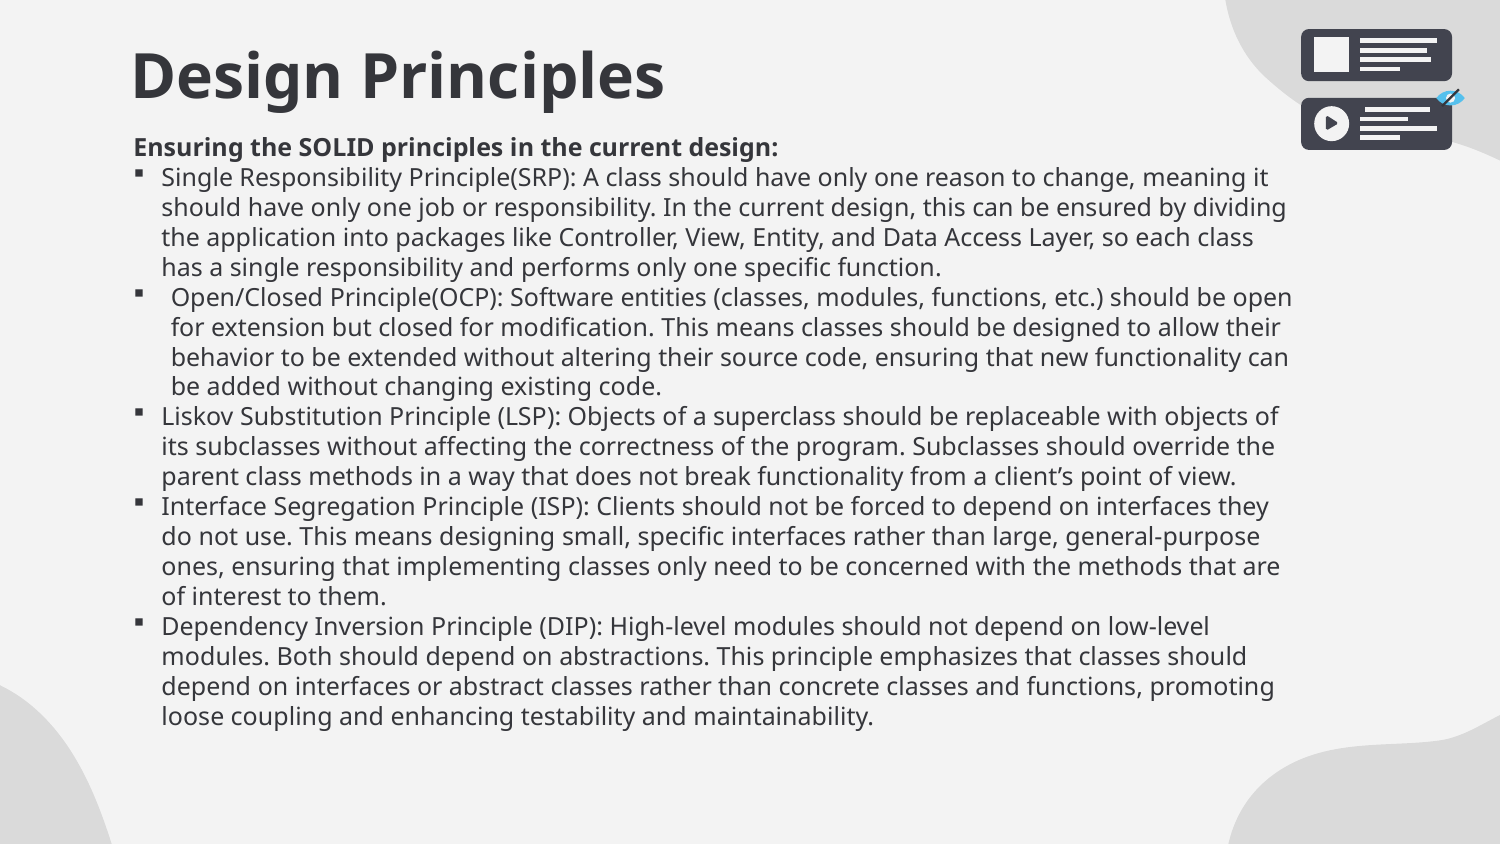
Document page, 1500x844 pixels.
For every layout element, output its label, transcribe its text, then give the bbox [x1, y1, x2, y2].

subtitle Ensuring the SOLID principles in the current design: Single Responsibility Principle(SRP): A class should have only one reason to change, meaning it should have only one job or responsibility. In the current design, this can be ensured by dividing the application into packages like Controller, View, Entity, and Data Access Layer, so each class has a single responsibility and performs only one specific function. Open/Closed Principle(OCP): Software entities (classes, modules, functions, etc.) should be open for extension but closed for modification. This means classes should be designed to allow their behavior to be extended without altering their source code, ensuring that new functionality can be added without changing existing code. Liskov Substitution Principle (LSP): Objects of a superclass should be replaceable with objects of its subclasses without affecting the correctness of the program. Subclasses should override the parent class methods in a way that does not break functionality from a client’s point of view. Interface Segregation Principle (ISP): Clients should not be forced to depend on interfaces they do not use. This means designing small, specific interfaces rather than large, general-purpose ones, ensuring that implementing classes only need to be concerned with the methods that are of interest to them. Dependency Inversion Principle (DIP): High-level modules should not depend on low-level modules. Both should depend on abstractions. This principle emphasizes that classes should depend on interfaces or abstract classes rather than concrete classes and functions, promoting loose coupling and enhancing testability and maintainability. [93, 116, 1315, 804]
title Design Principles [115, 21, 1380, 116]
